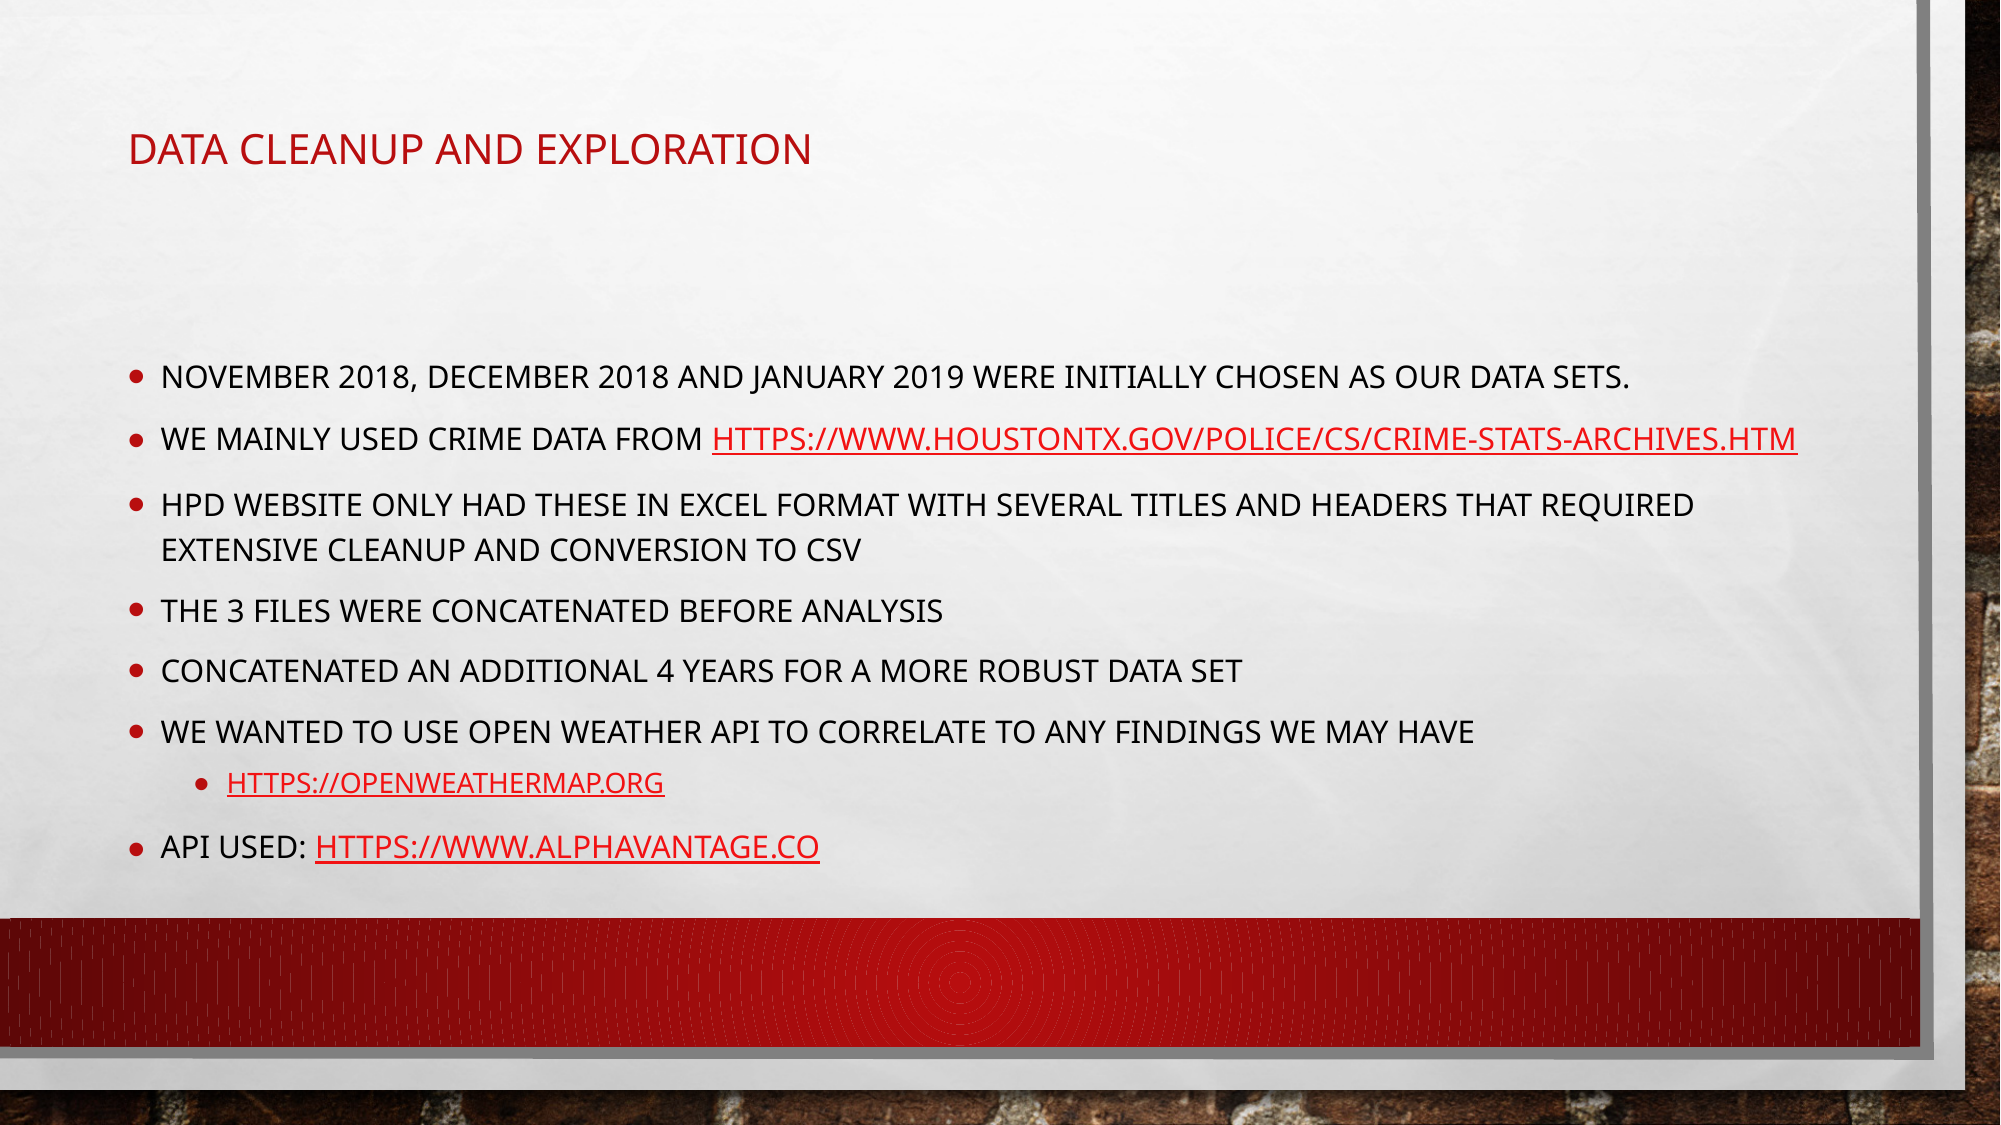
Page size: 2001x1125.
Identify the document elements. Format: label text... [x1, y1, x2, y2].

title Data cleanup and exploration [112, 66, 1531, 192]
list November 2018, December 2018 and January 2019 were initially chosen as our data sets. We mainly used crime data from https://www.houstontx.gov/police/cs/crime-stats-archives.htm Hpd website only had these in excel format with several titles and headers that required extensive cleanup and conversion to csv The 3 files were concatenated before analysis Concatenated an additional 4 years for a more robust data set We wanted to use Open weather api to correlate to any findings we may have https://openweathermap.org API used: https://www.alphavantage.co [112, 338, 1818, 882]
picture [0, 0, 2000, 1125]
